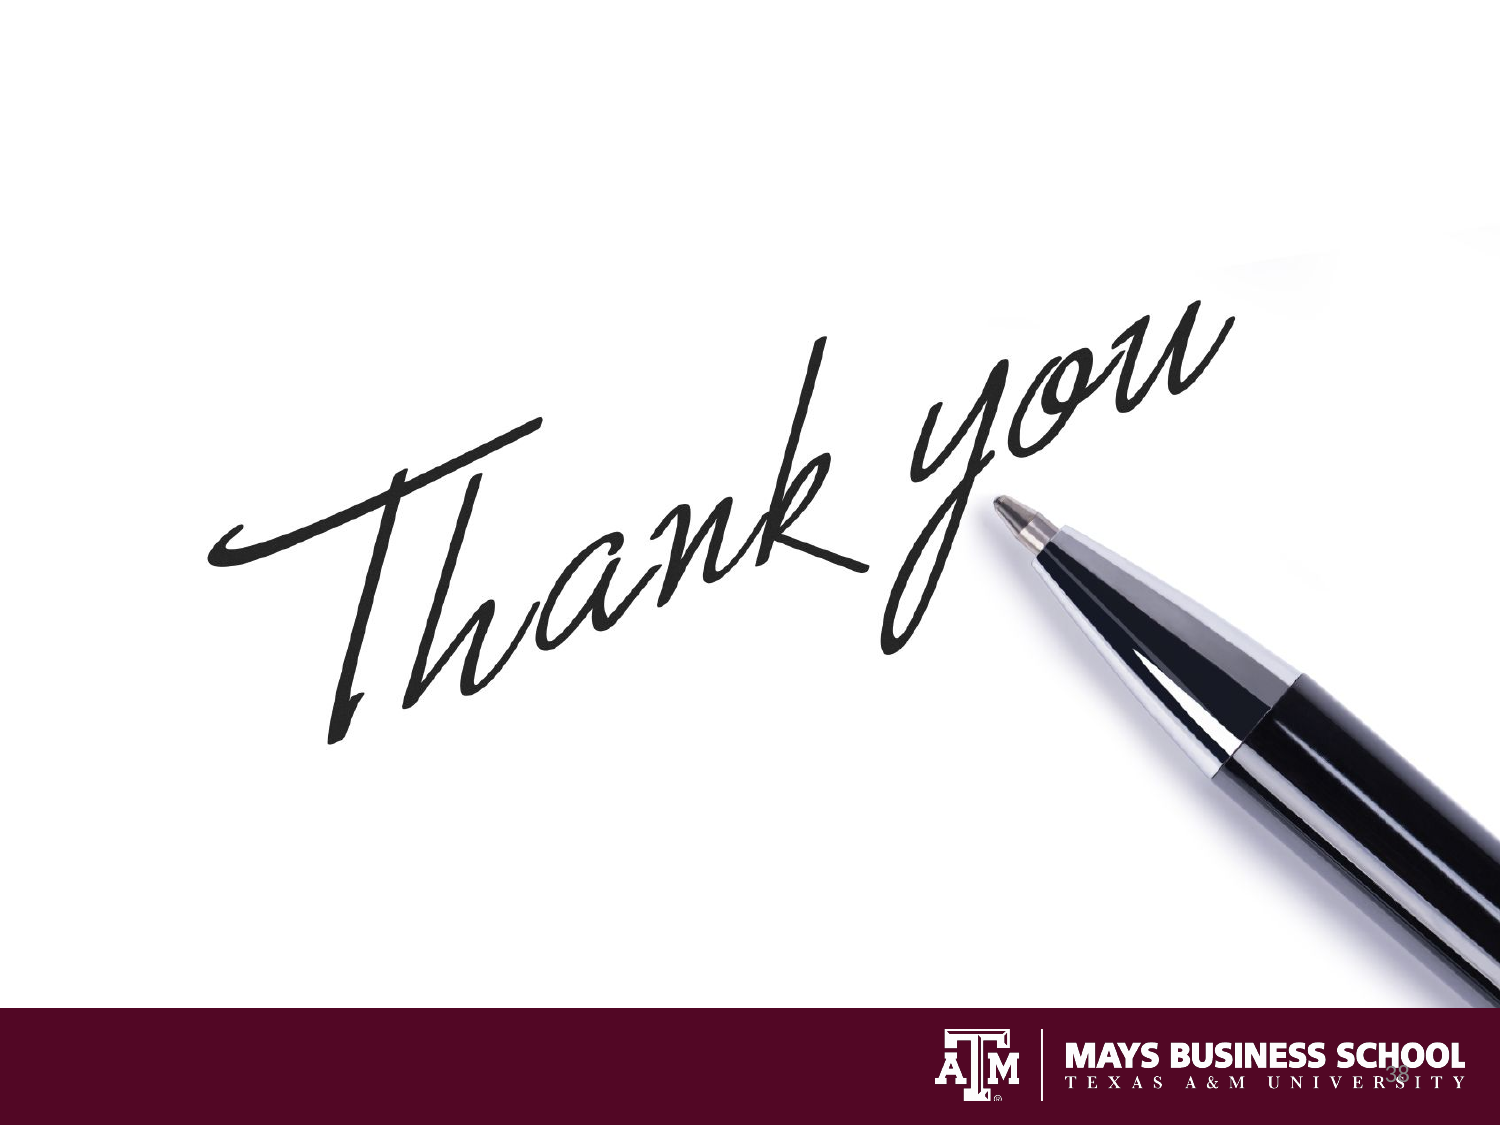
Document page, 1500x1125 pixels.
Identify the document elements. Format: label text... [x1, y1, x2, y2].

picture [935, 1029, 1465, 1101]
picture [0, 8, 1500, 1009]
slide_number 38 [1074, 1042, 1425, 1103]
